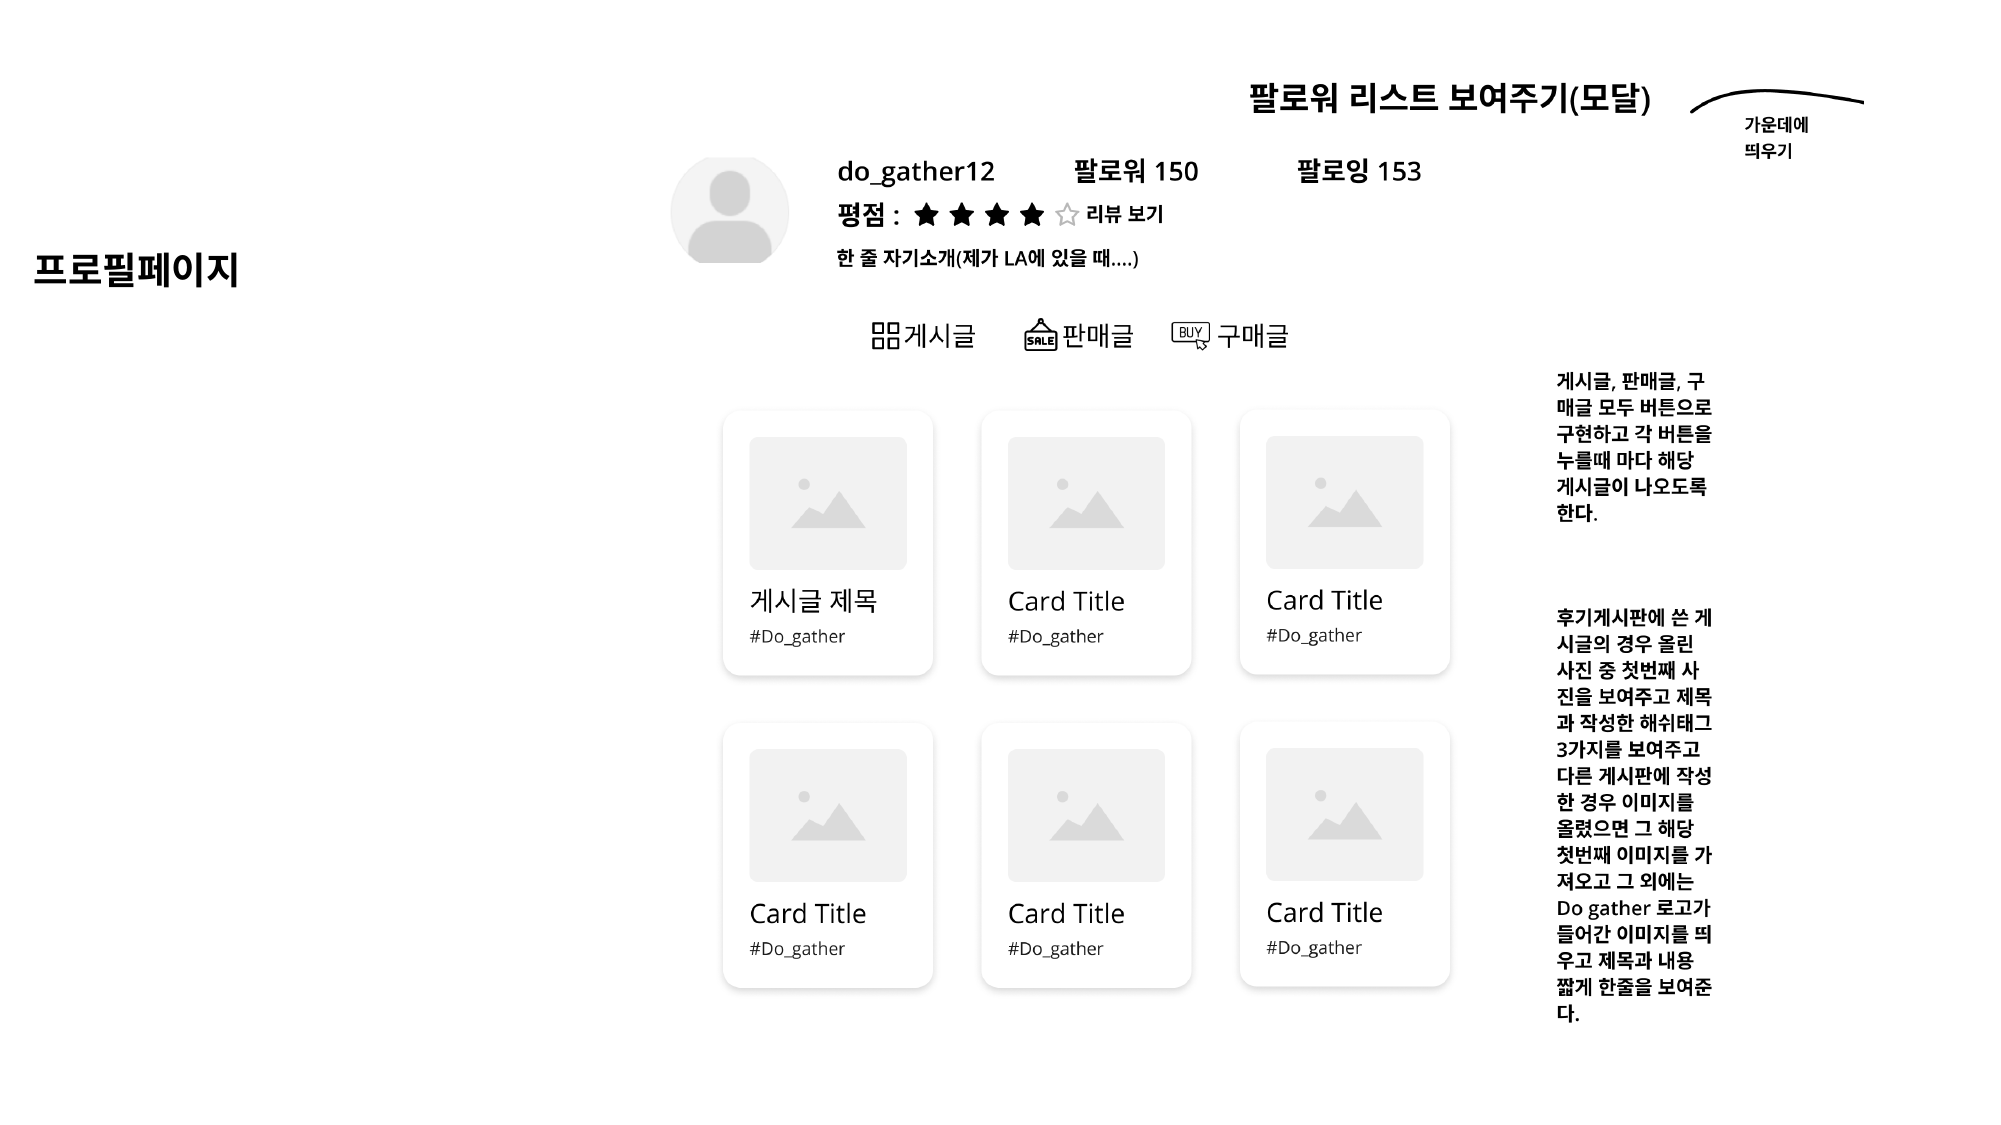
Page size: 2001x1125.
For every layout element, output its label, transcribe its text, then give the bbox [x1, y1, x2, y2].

text_box 프로필페이지 [19, 239, 281, 300]
picture [281, 0, 1864, 1125]
